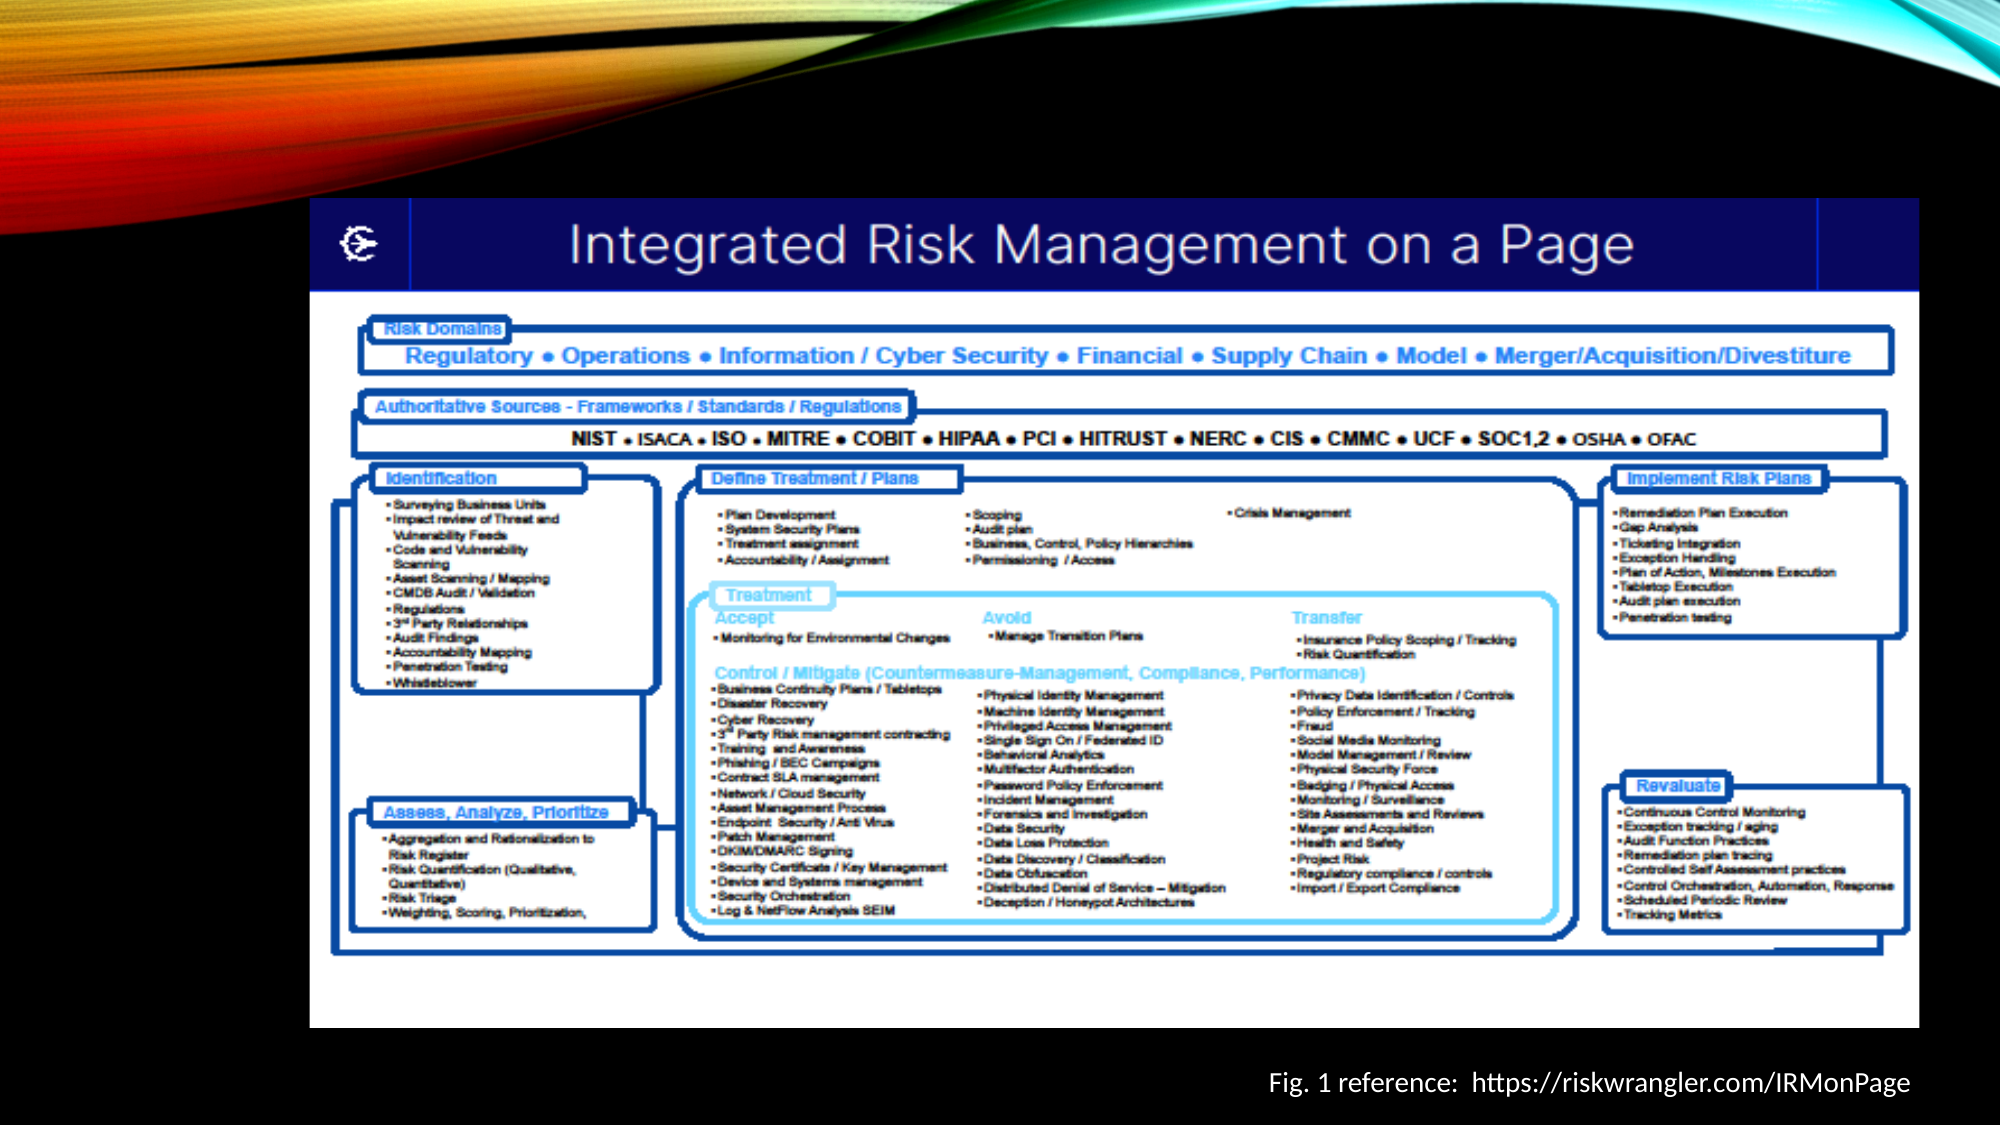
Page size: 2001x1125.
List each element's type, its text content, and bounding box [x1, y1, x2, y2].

picture [0, 0, 2000, 237]
text_box Fig. 1 reference: https://riskwrangler.com/IRMonPage [1254, 1055, 1950, 1106]
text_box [309, 198, 1920, 1028]
